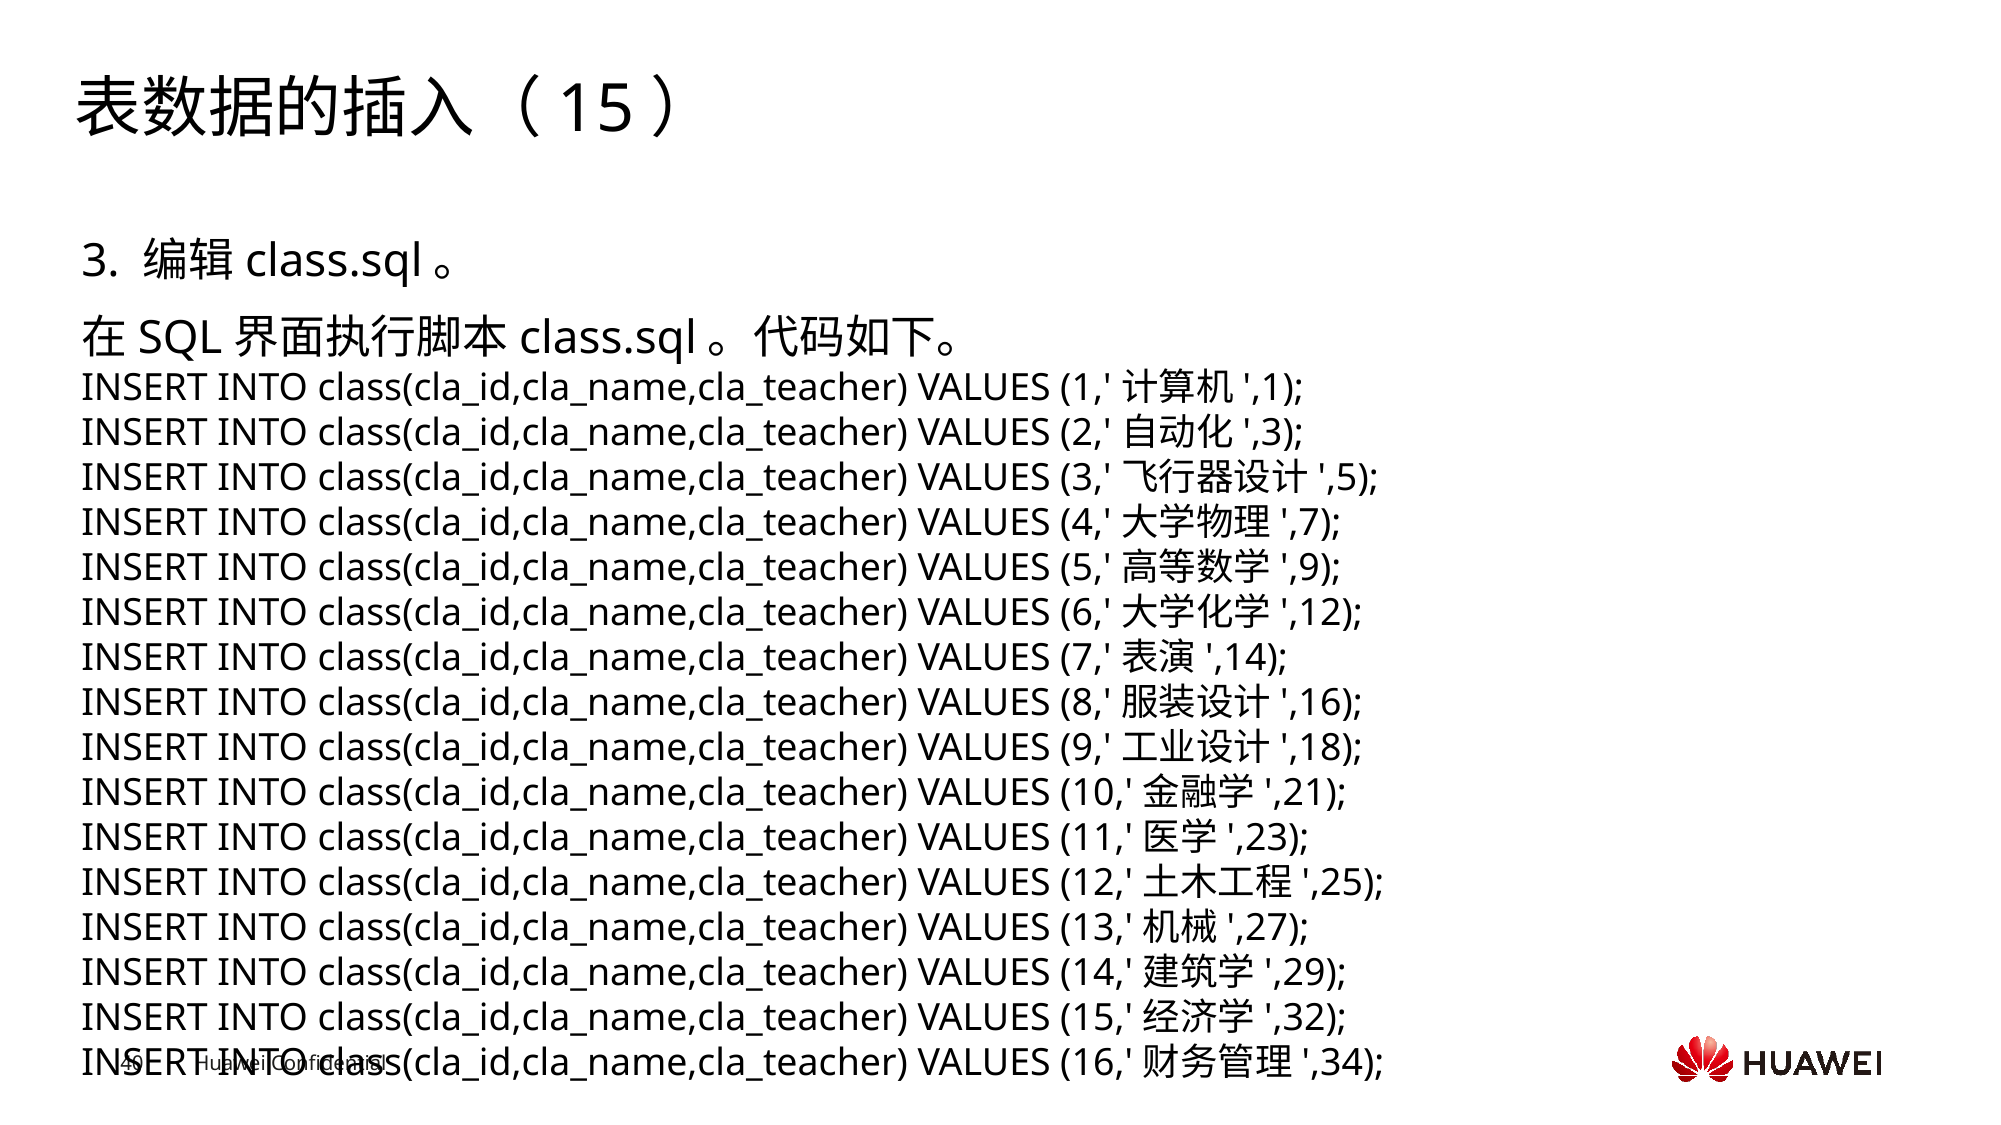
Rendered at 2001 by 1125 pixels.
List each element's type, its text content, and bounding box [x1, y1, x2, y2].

title 表数据的插入（15） [74, 73, 1928, 238]
text_box 3. 编辑class.sql。 在SQL界面执行脚本class.sql。代码如下。 INSERT INTO class(cla_id,cla_name,cla_teacher) VALUES (1,'计算机',1); INSERT INTO class(cla_id,cla_name,cla_teacher) VALUES (2,'自动化',3); INSERT INTO class(cla_id,cla_name,cla_teacher) VALUES (3,'飞行器设计',5); INSERT INTO class(cla_id,cla_name,cla_teacher) VALUES (4,'大学物理',7); INSERT INTO class(cla_id,cla_name,cla_teacher) VALUES (5,'高等数学',9); INSERT INTO class(cla_id,cla_name,cla_teacher) VALUES (6,'大学化学',12); INSERT INTO class(cla_id,cla_name,cla_teacher) VALUES (7,'表演',14); INSERT INTO class(cla_id,cla_name,cla_teacher) VALUES (8,'服装设计',16); INSERT INTO class(cla_id,cla_name,cla_teacher) VALUES (9,'工业设计',18); INSERT INTO class(cla_id,cla_name,cla_teacher) VALUES (10,'金融学',21); INSERT INTO class(cla_id,cla_name,cla_teacher) VALUES (11,'医学',23); INSERT INTO class(cla_id,cla_name,cla_teacher) VALUES (12,'土木工程',25); INSERT INTO class(cla_id,cla_name,cla_teacher) VALUES (13,'机械',27); INSERT INTO class(cla_id,cla_name,cla_teacher) VALUES (14,'建筑学',29); INSERT INTO class(cla_id,cla_name,cla_teacher) VALUES (15,'经济学',32); INSERT INTO class(cla_id,cla_name,cla_teacher) VALUES (16,'财务管理',34); [66, 201, 1874, 1091]
picture [1874, 1036, 1881, 1082]
